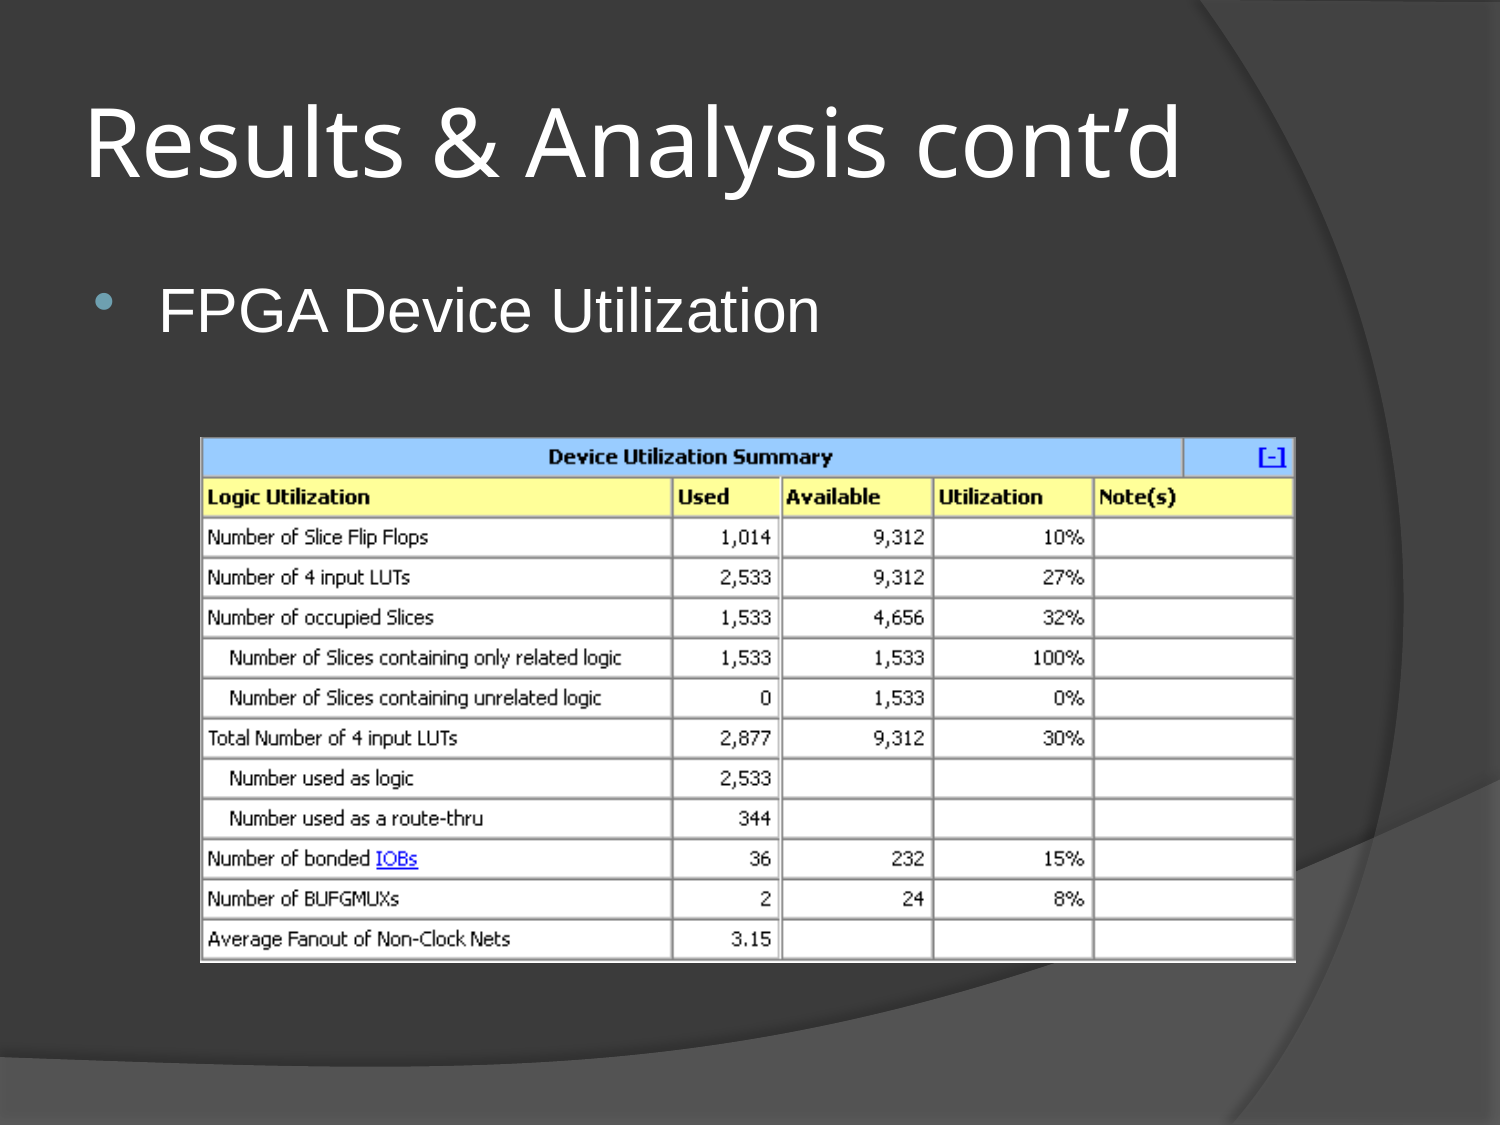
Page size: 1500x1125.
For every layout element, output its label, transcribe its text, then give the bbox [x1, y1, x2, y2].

picture [199, 437, 1296, 963]
list FPGA Device Utilization [75, 262, 1300, 1005]
title Results & Analysis cont’d [75, 45, 1300, 233]
